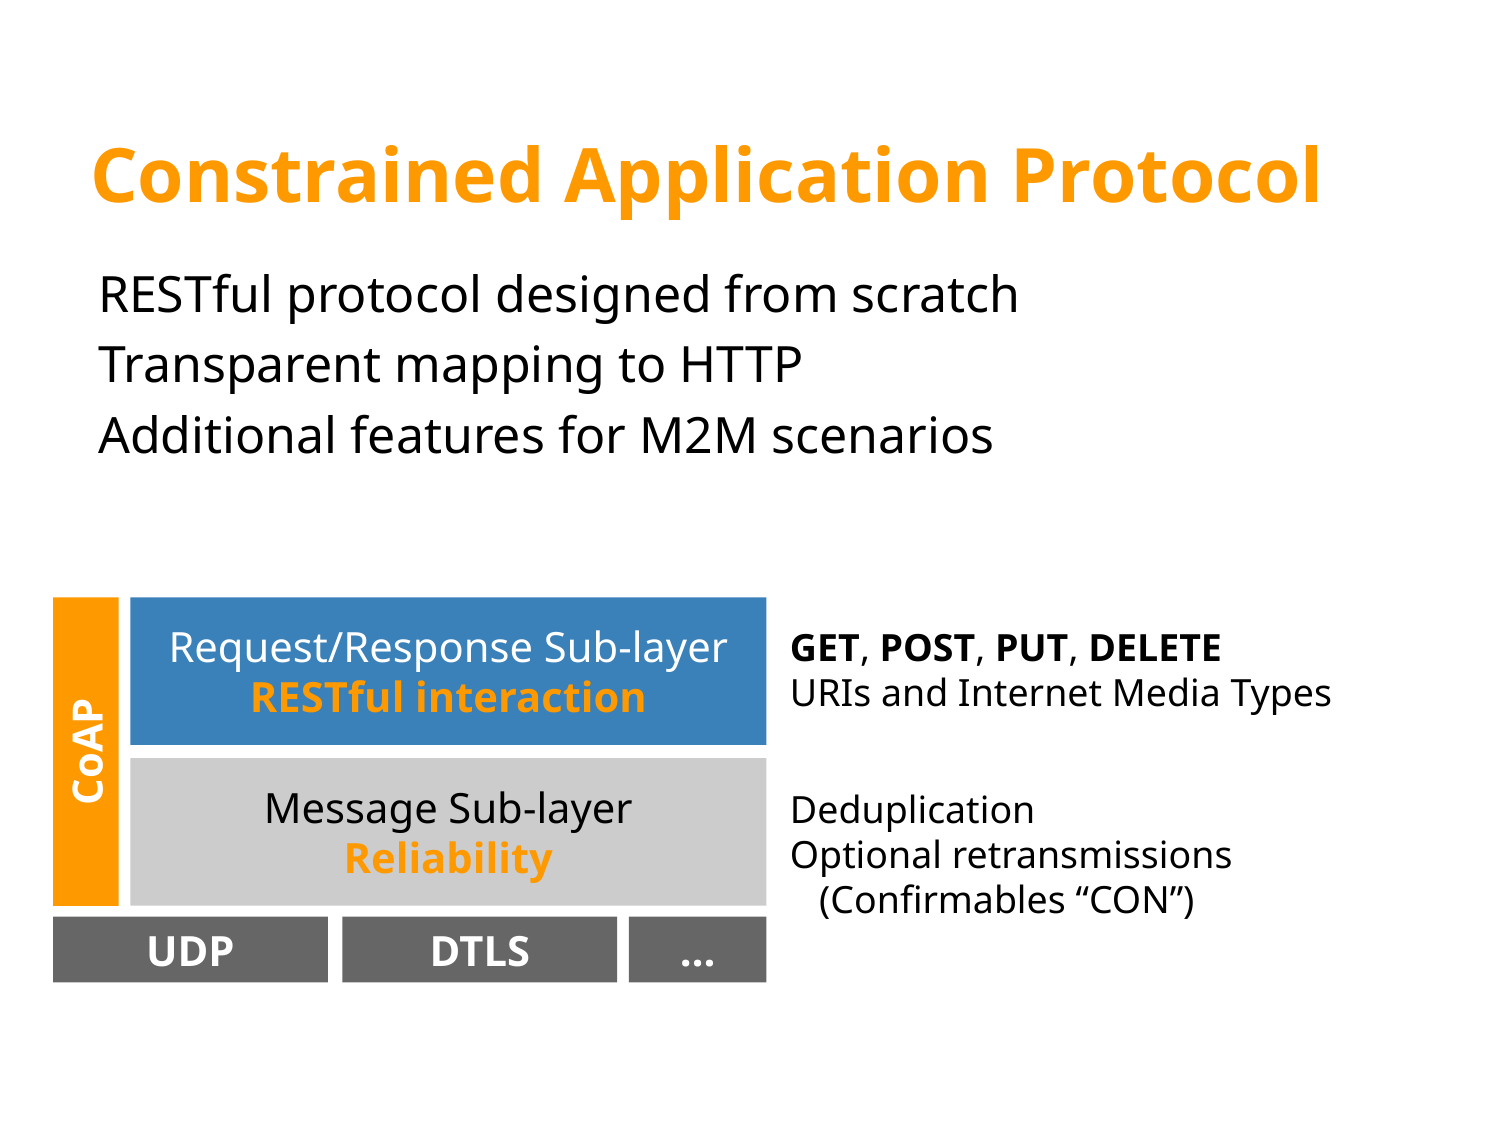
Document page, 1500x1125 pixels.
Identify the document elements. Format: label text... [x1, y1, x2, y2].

text_box UDP [53, 916, 328, 983]
text_box … [628, 916, 767, 983]
text_box Message Sub-layer Reliability [130, 758, 767, 906]
list RESTful protocol designed from scratch Transparent mapping to HTTP Additional features for M2M scenarios [75, 262, 1425, 1078]
text_box Deduplication Optional retransmissions (Confirmables “CON”) [774, 778, 1472, 885]
text_box CoAP [53, 597, 119, 906]
text_box GET, POST, PUT, DELETE URIs and Internet Media Types [774, 616, 1472, 723]
title Constrained Application Protocol [75, 45, 1425, 233]
text_box Request/Response Sub-layer RESTful interaction [130, 597, 767, 745]
text_box DTLS [342, 916, 618, 983]
